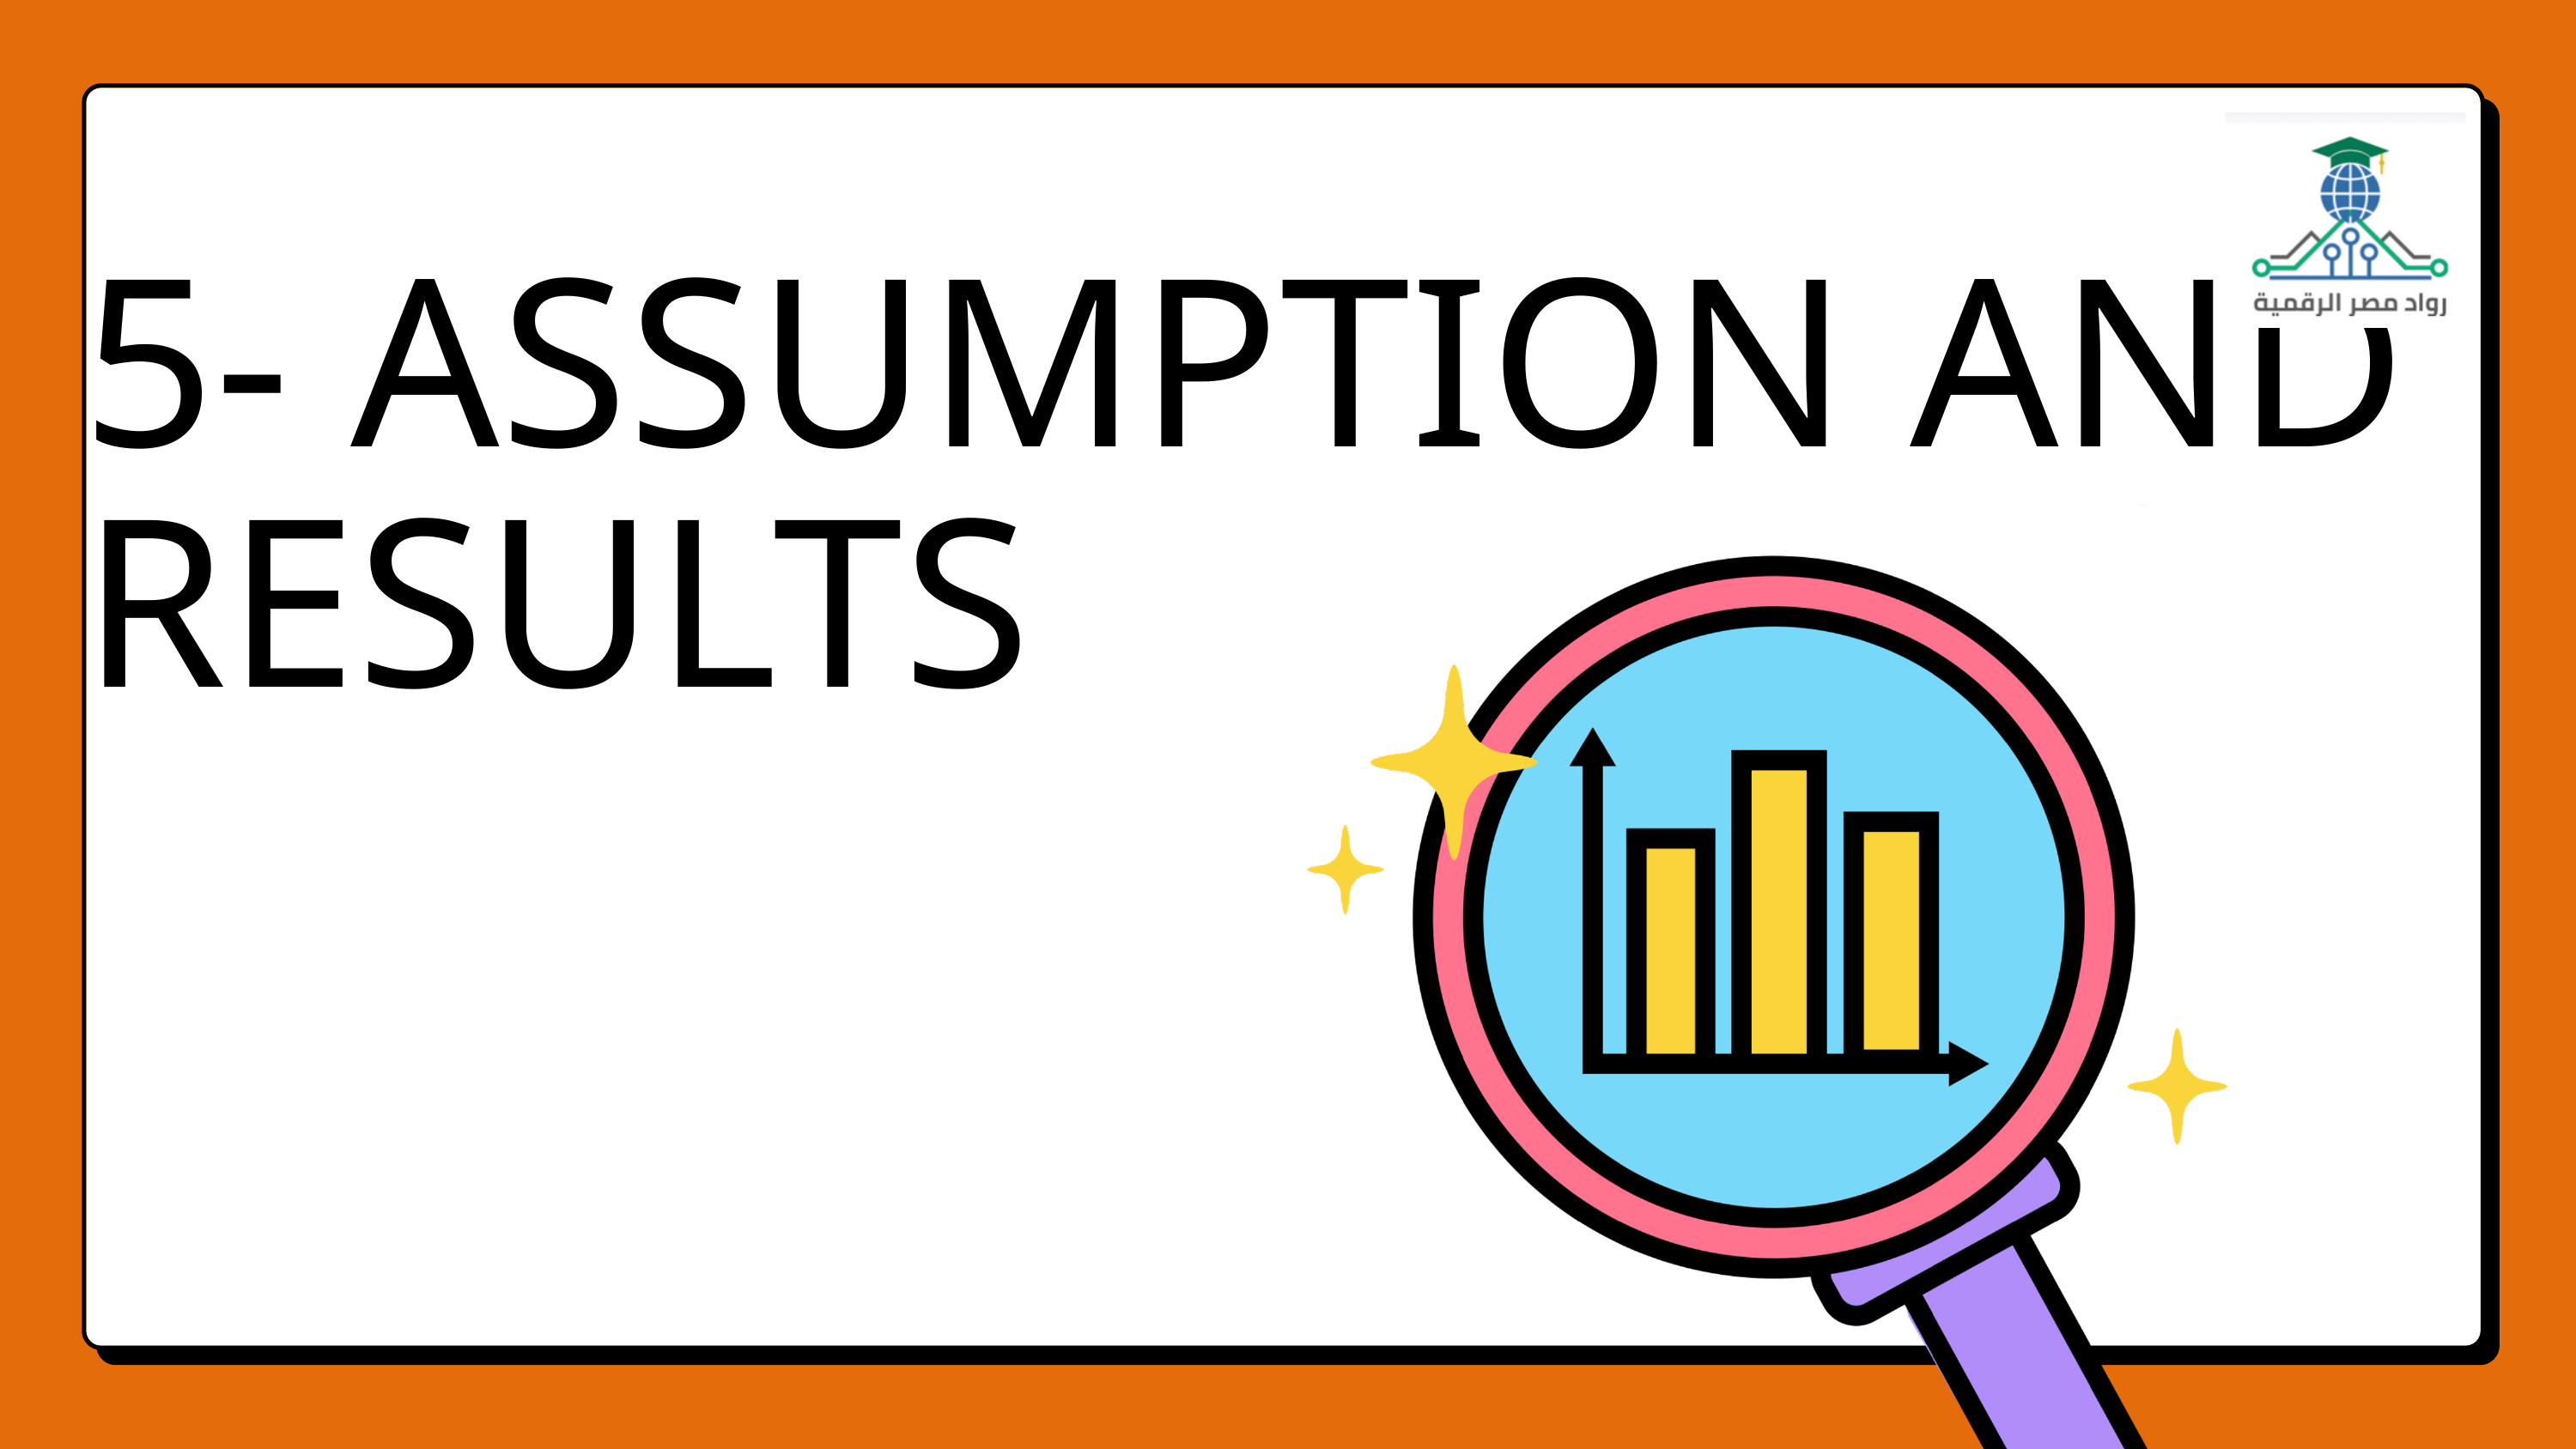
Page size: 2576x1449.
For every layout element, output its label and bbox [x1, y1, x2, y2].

text_box [1307, 1373, 2246, 1449]
text_box [81, 82, 2500, 1366]
